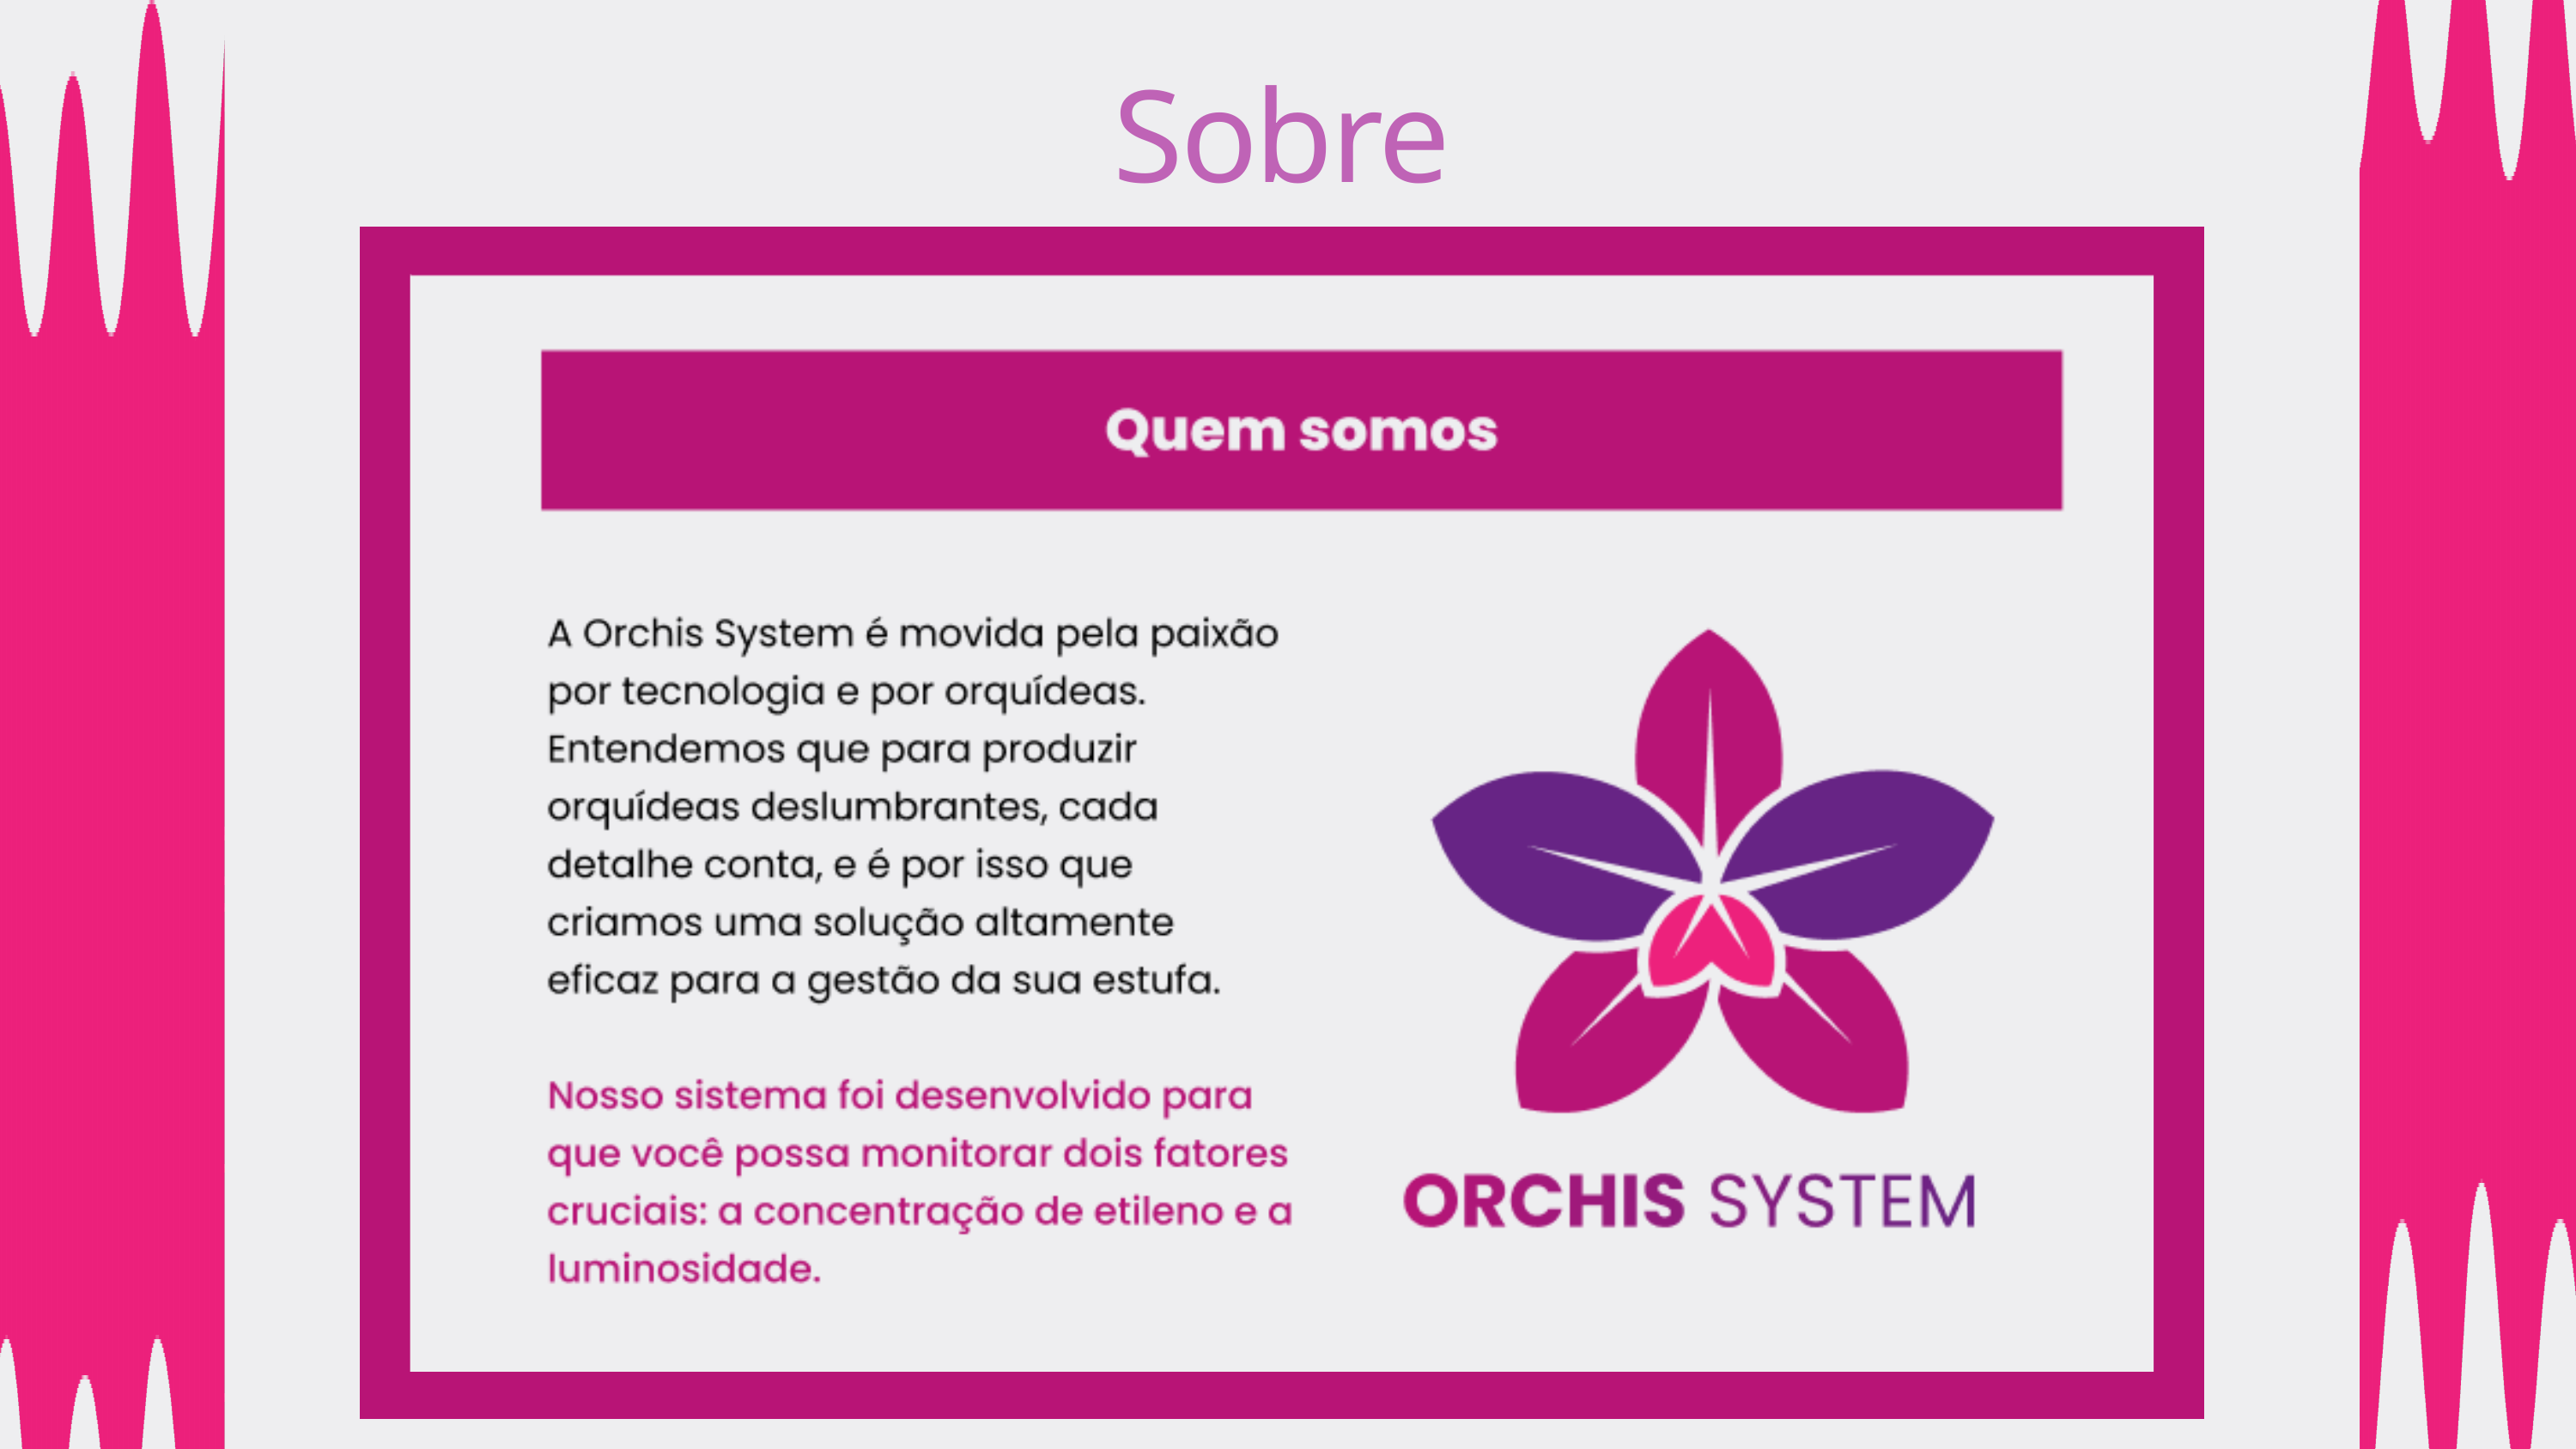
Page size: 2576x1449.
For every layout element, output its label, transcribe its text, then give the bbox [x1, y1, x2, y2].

text_box Sobre [566, 110, 1998, 209]
text_box [2359, 0, 2576, 1449]
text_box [360, 226, 2205, 1419]
text_box [0, 0, 225, 1449]
